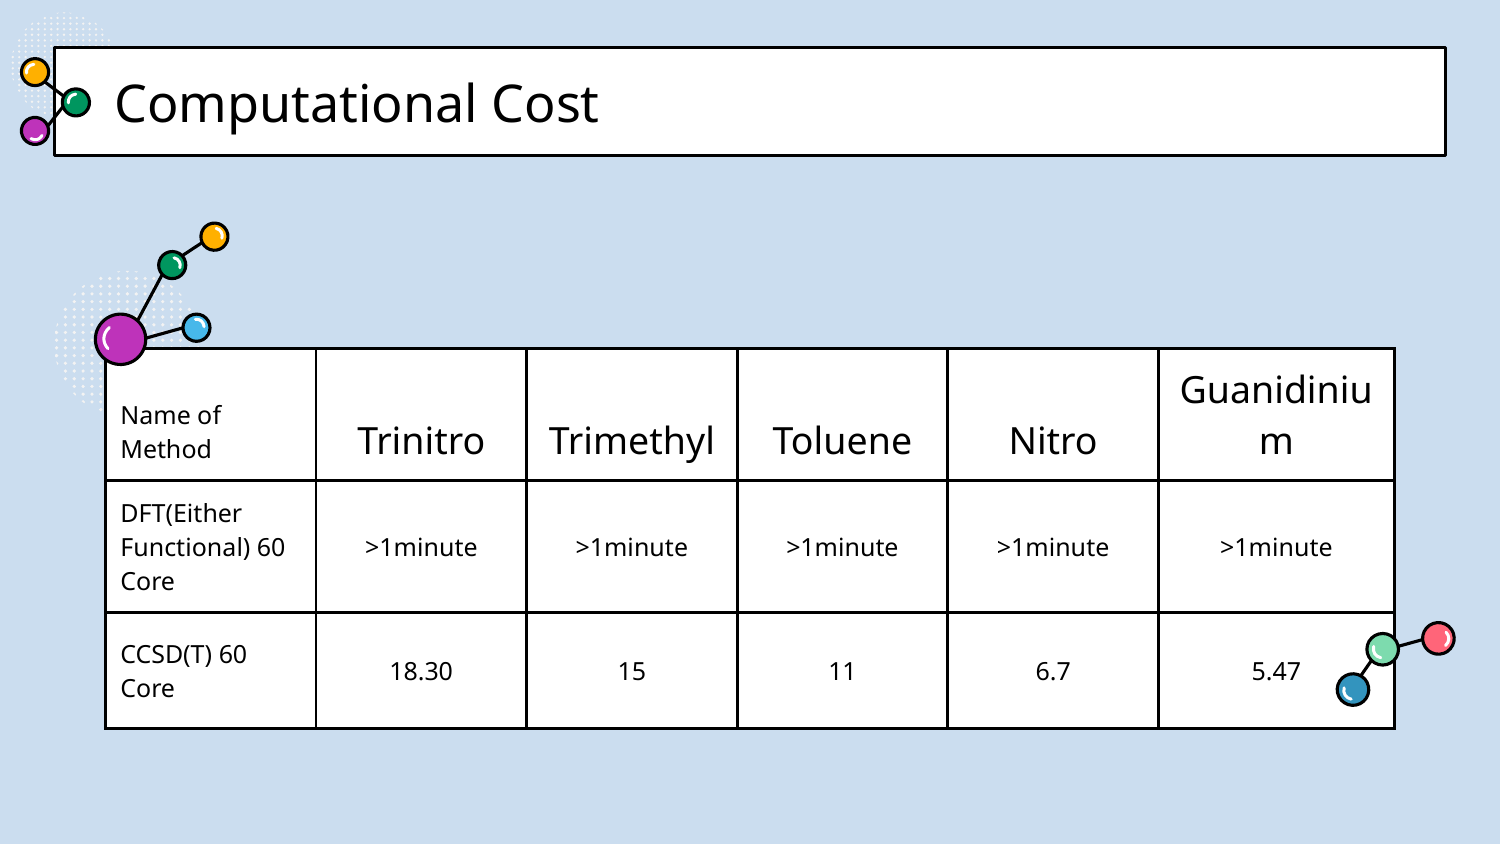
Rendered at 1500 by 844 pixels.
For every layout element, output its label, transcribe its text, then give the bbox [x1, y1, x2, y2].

table_cell >1minute [949, 482, 1157, 611]
table_header Toluene [739, 350, 946, 479]
table_cell DFT(Either Functional) 60 Core [107, 482, 315, 611]
table_cell CCSD(T) 60 Core [107, 614, 315, 727]
table_header Nitro [949, 350, 1157, 479]
table_header Trimethyl [528, 350, 736, 479]
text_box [73, 223, 237, 378]
table_header Trinitro [317, 350, 525, 479]
table_cell 15 [528, 614, 736, 727]
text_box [54, 270, 201, 418]
table_cell >1minute [528, 482, 736, 611]
title Computational Cost [53, 46, 1447, 157]
table_cell 6.7 [949, 614, 1157, 727]
table_cell 11 [739, 614, 946, 727]
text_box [16, 58, 95, 149]
table_cell 5.47 [1160, 614, 1393, 727]
table_cell >1minute [317, 482, 525, 611]
table_header Guanidinium [1160, 350, 1393, 479]
table_header Name of Method [107, 350, 315, 479]
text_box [1342, 611, 1455, 714]
table_cell 18.30 [317, 614, 525, 727]
table_cell >1minute [1160, 482, 1393, 611]
table_cell >1minute [739, 482, 946, 611]
